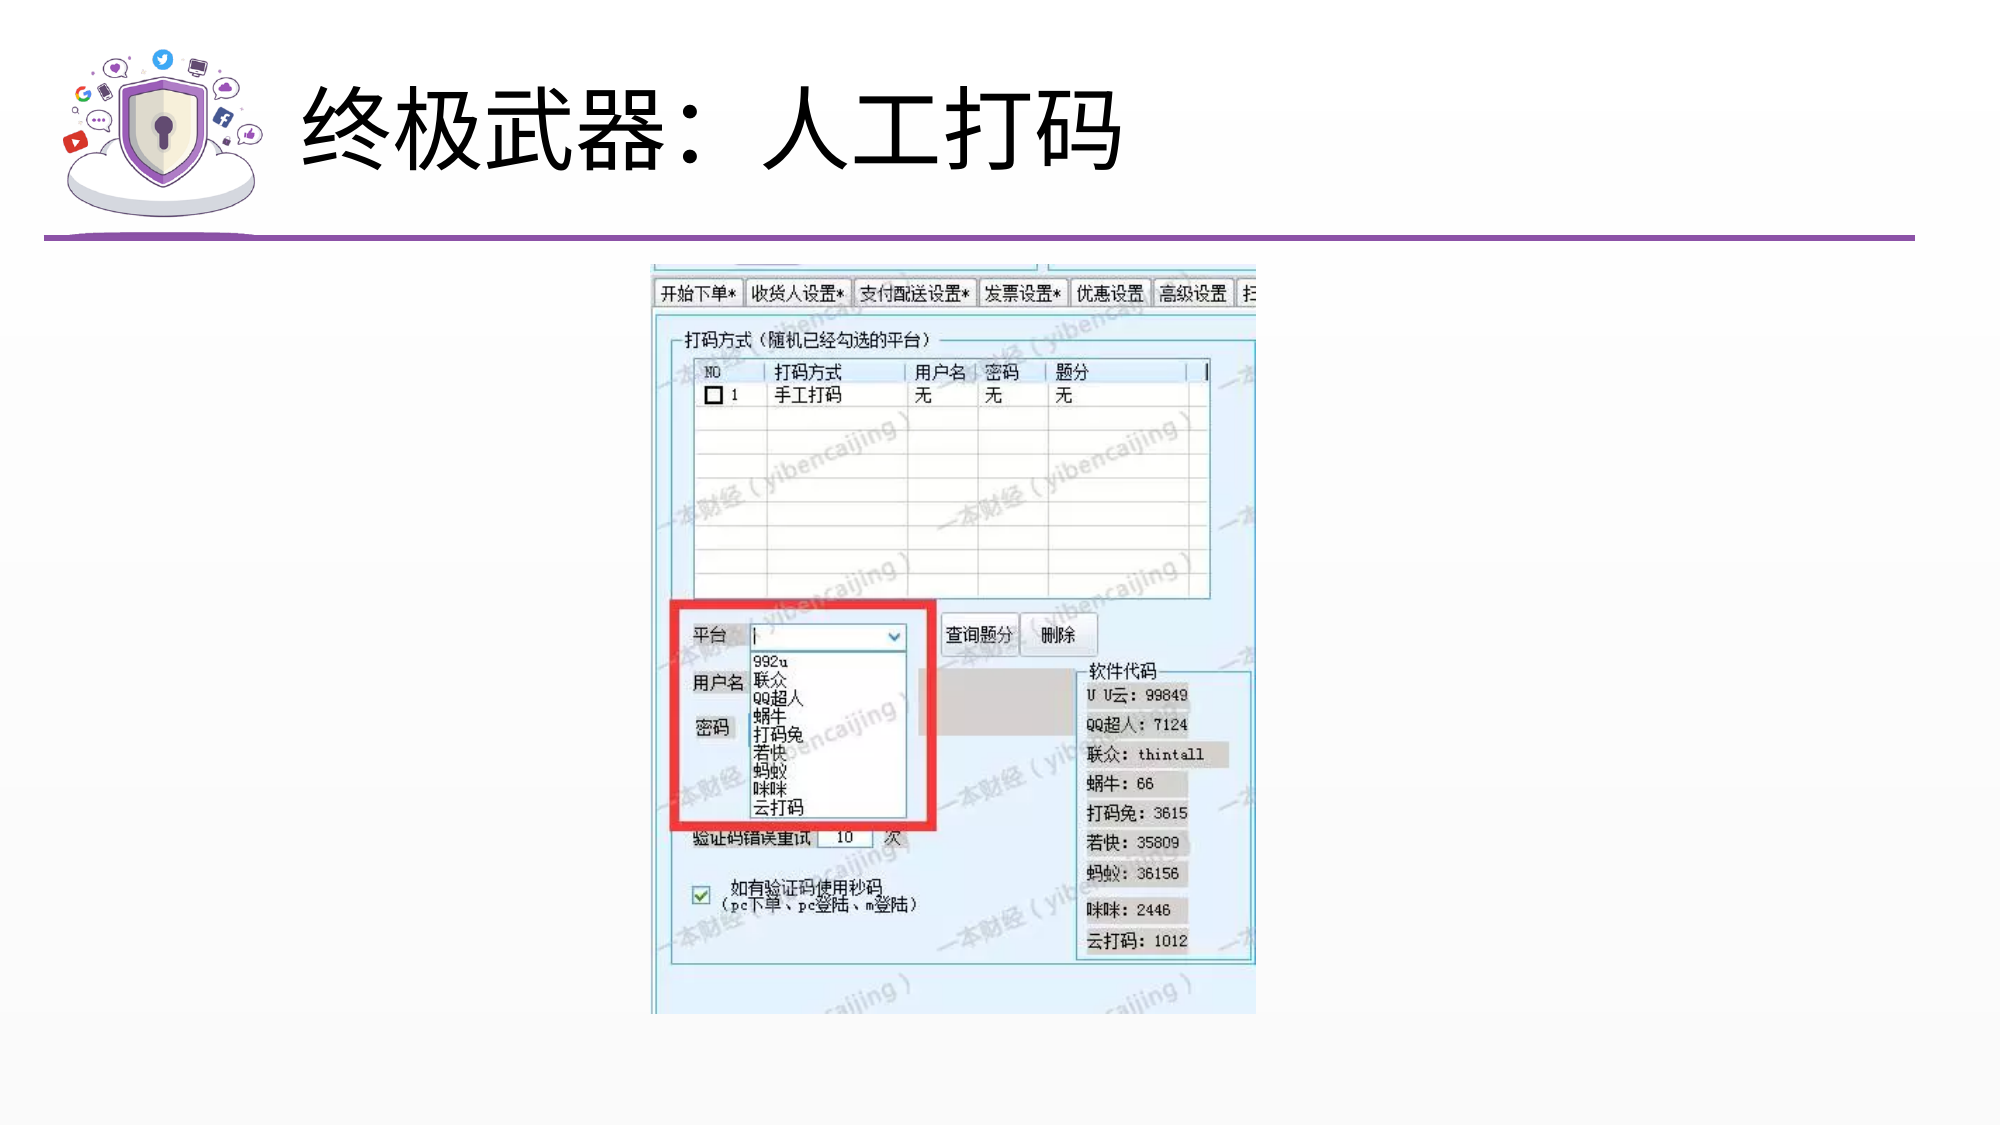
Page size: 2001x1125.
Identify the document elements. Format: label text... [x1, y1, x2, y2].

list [650, 264, 1256, 1014]
title 终极武器：人工打码 [285, 45, 1863, 224]
picture [33, 19, 292, 278]
